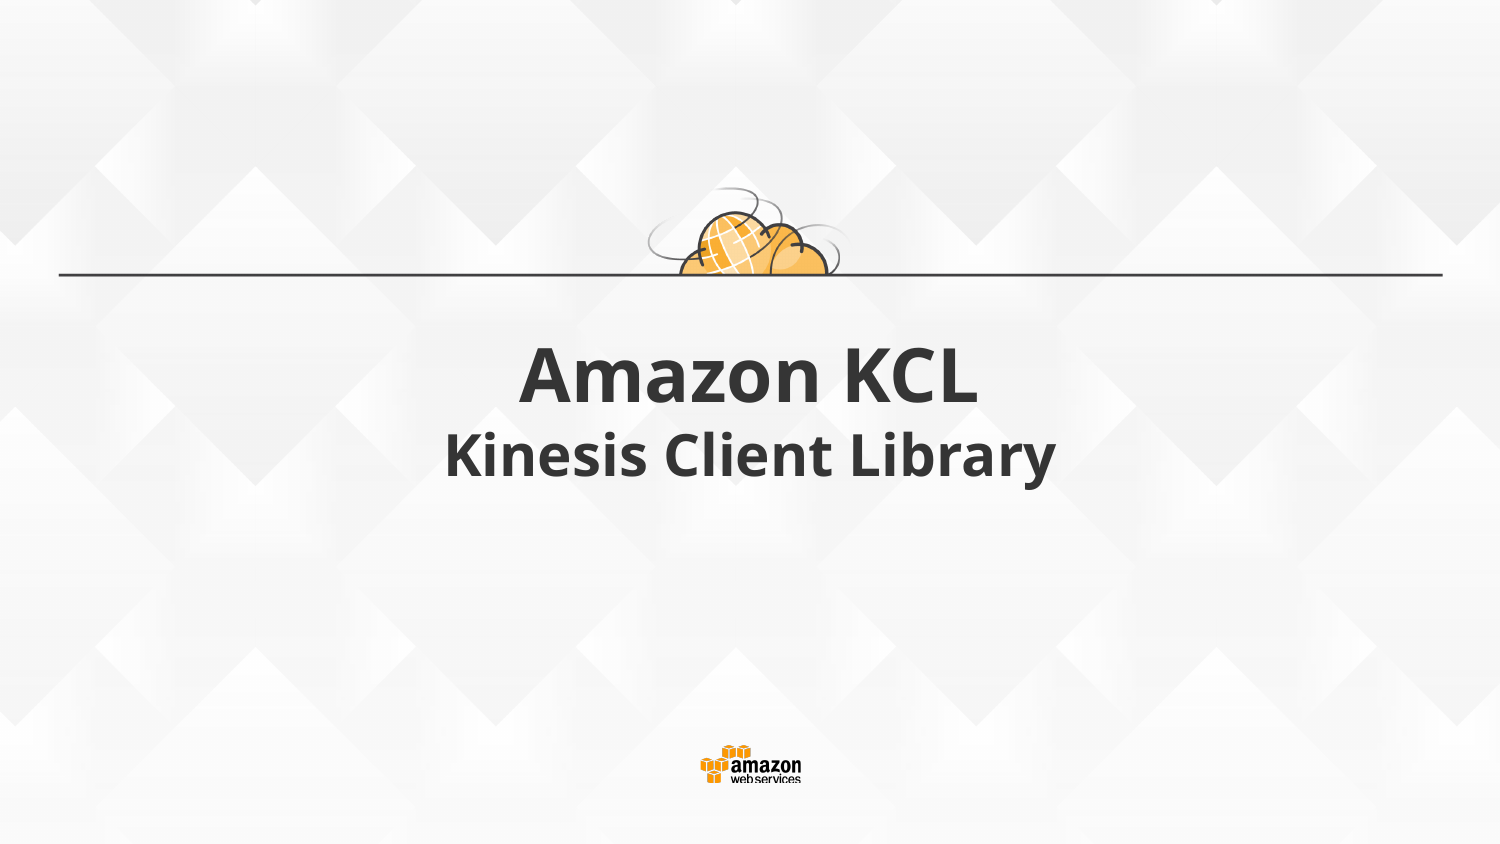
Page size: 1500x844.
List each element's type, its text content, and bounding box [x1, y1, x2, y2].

title Amazon KCL Kinesis Client Library [112, 273, 1388, 543]
picture [0, 0, 1500, 844]
